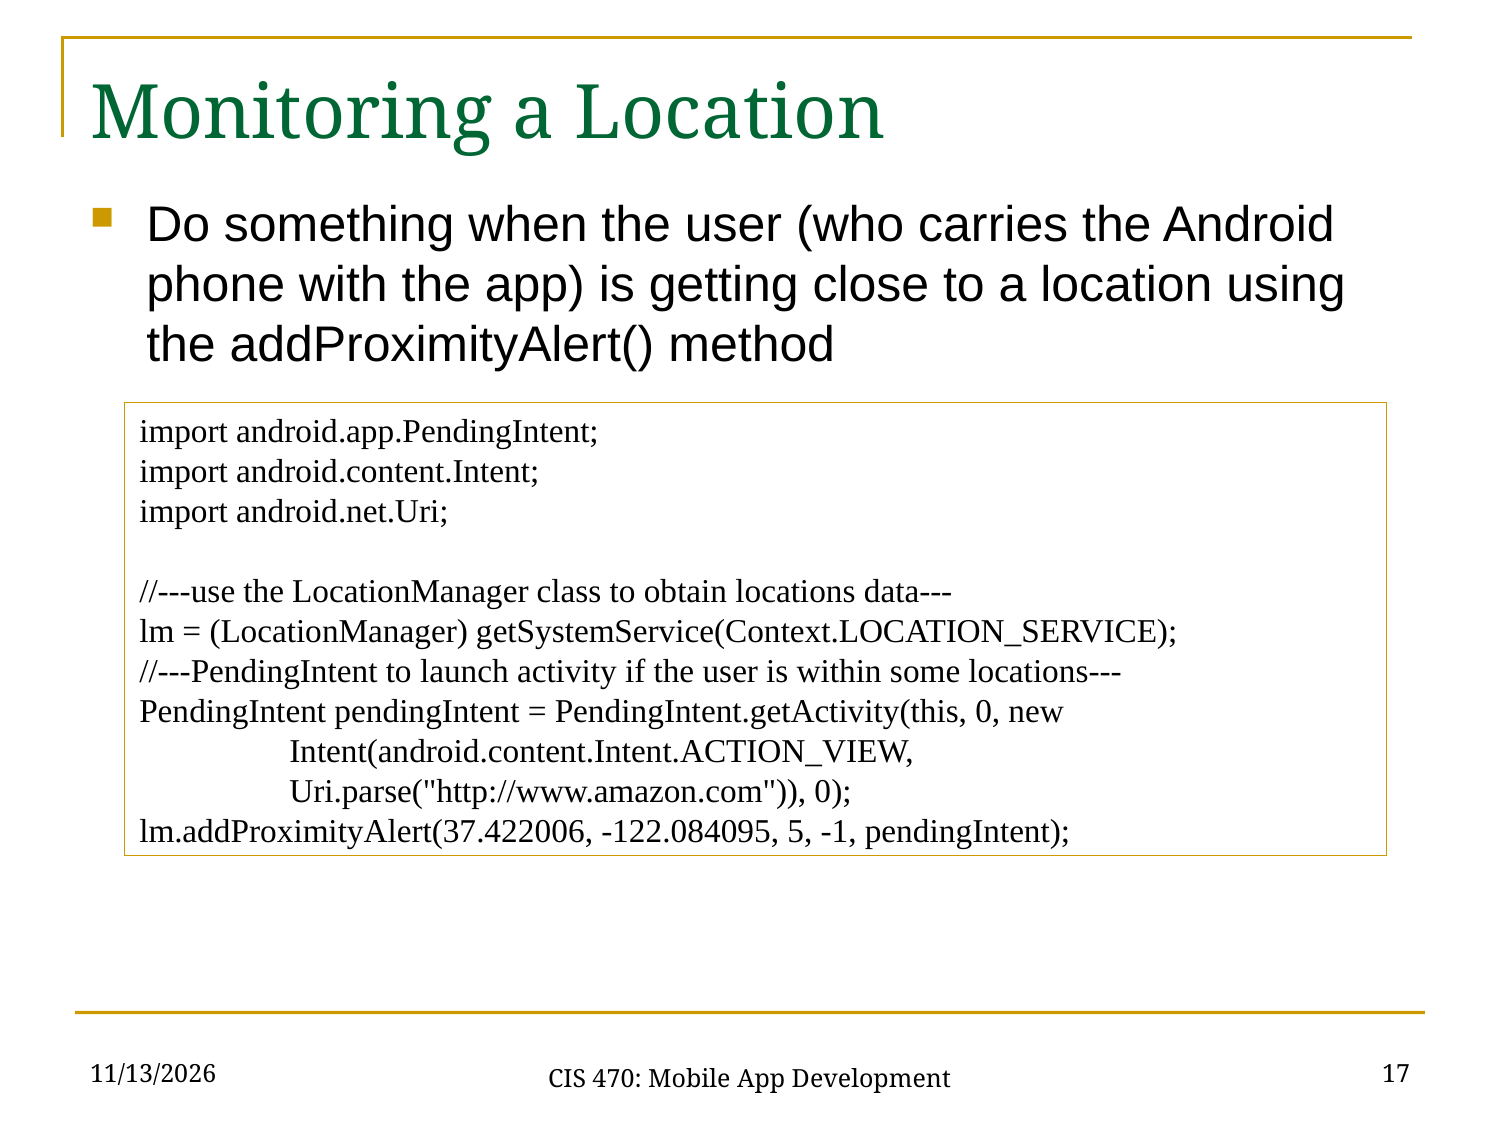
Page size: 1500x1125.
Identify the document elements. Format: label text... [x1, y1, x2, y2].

text_box import android.app.PendingIntent; import android.content.Intent; import android.net.Uri; //---use the LocationManager class to obtain locations data--- lm = (LocationManager) getSystemService(Context.LOCATION_SERVICE); //---PendingIntent to launch activity if the user is within some locations--- PendingIntent pendingIntent = PendingIntent.getActivity(this, 0, new Intent(android.content.Intent.ACTION_VIEW, Uri.parse("http://www.amazon.com")), 0); lm.addProximityAlert(37.422006, -122.084095, 5, -1, pendingIntent); [124, 402, 1387, 856]
list Do something when the user (who carries the Android phone with the app) is getting close to a location using the addProximityAlert() method [75, 184, 1436, 403]
footer CIS 470: Mobile App Development [512, 1025, 988, 1100]
title Monitoring a Location [75, 45, 1425, 171]
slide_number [75, 1024, 425, 1100]
slide_number 17 [1074, 1024, 1425, 1100]
